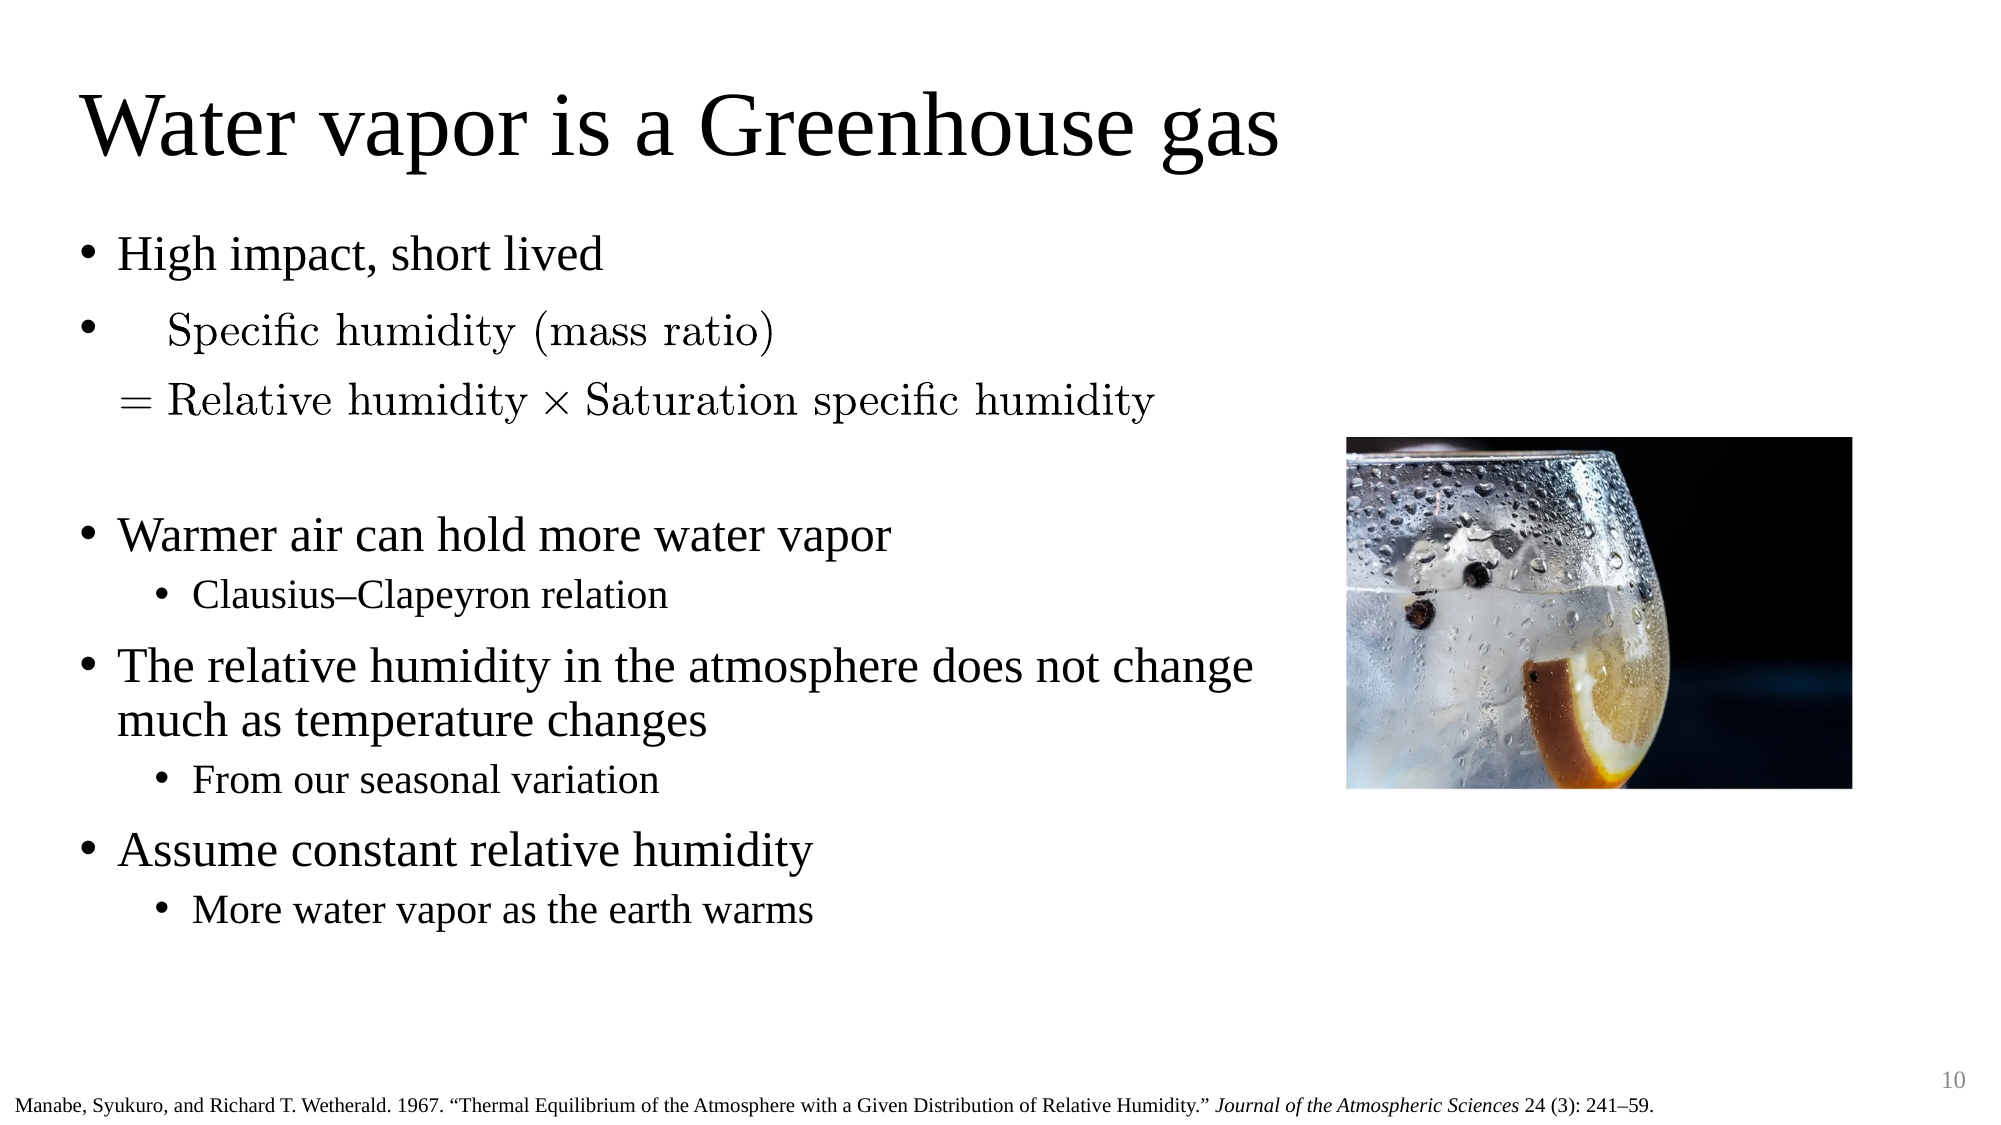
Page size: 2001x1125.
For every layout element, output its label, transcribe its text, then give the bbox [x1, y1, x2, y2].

slide_number 10 [1883, 1048, 1982, 1109]
title Water vapor is a Greenhouse gas [64, 59, 1863, 193]
text_box Manabe, Syukuro, and Richard T. Wetherald. 1967. “Thermal Equilibrium of the Atmosphere with a Given Distribution of Relative Humidity.” Journal of the Atmospheric Sciences 24 (3): 241–59. [0, 1084, 1710, 1125]
list High impact, short lived Warmer air can hold more water vapor Clausius–Clapeyron relation The relative humidity in the atmosphere does not change much as temperature changes From our seasonal variation Assume constant relative humidity More water vapor as the earth warms [64, 219, 1282, 1084]
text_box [120, 310, 1155, 425]
picture [1346, 437, 1853, 796]
